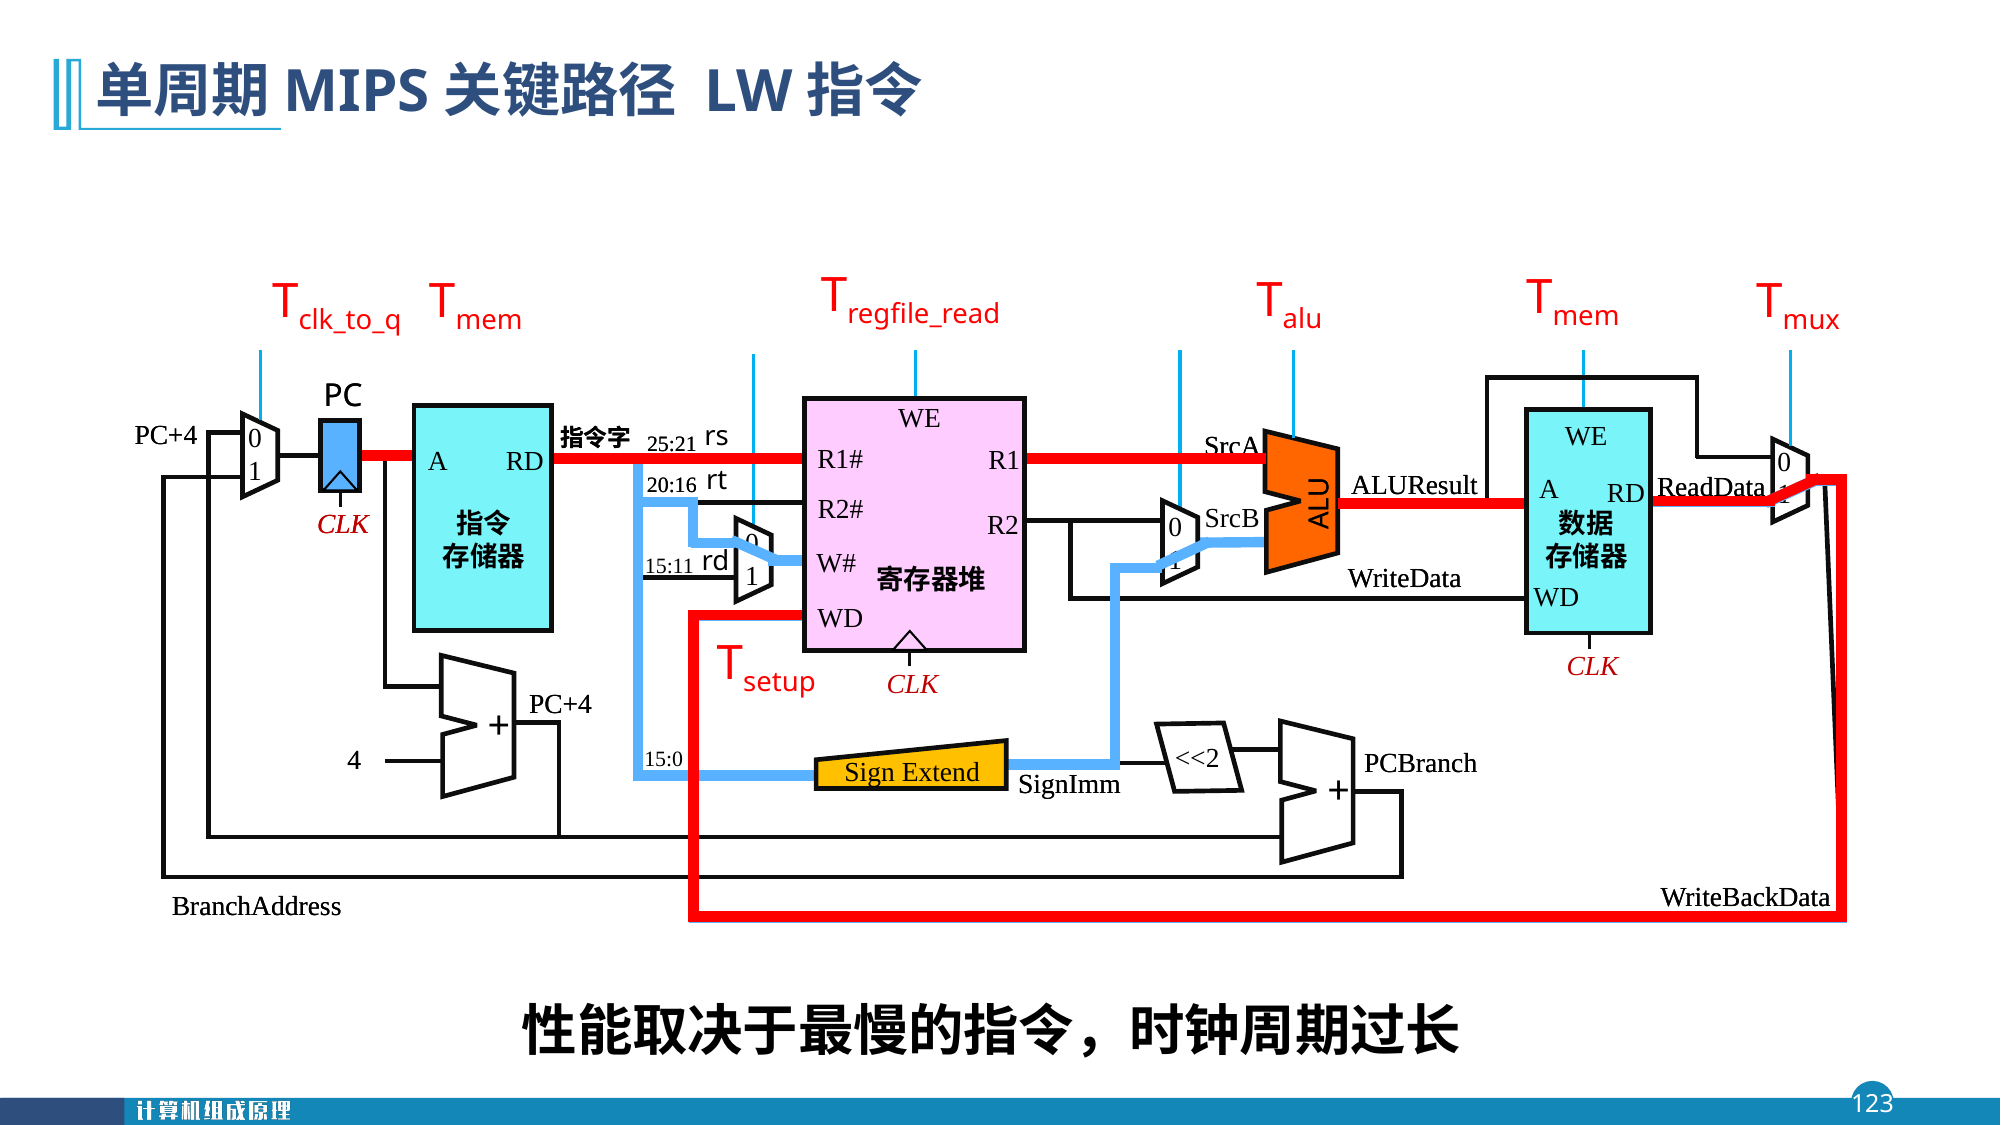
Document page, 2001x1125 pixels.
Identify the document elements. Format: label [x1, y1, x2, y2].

text_box [119, 351, 1844, 918]
text_box [1241, 261, 1338, 341]
title [80, 42, 1805, 144]
text_box [1511, 259, 1635, 339]
text_box [432, 954, 1577, 1069]
text_box [157, 880, 357, 929]
text_box [257, 263, 538, 343]
text_box [1741, 263, 1855, 343]
text_box [806, 257, 1016, 337]
